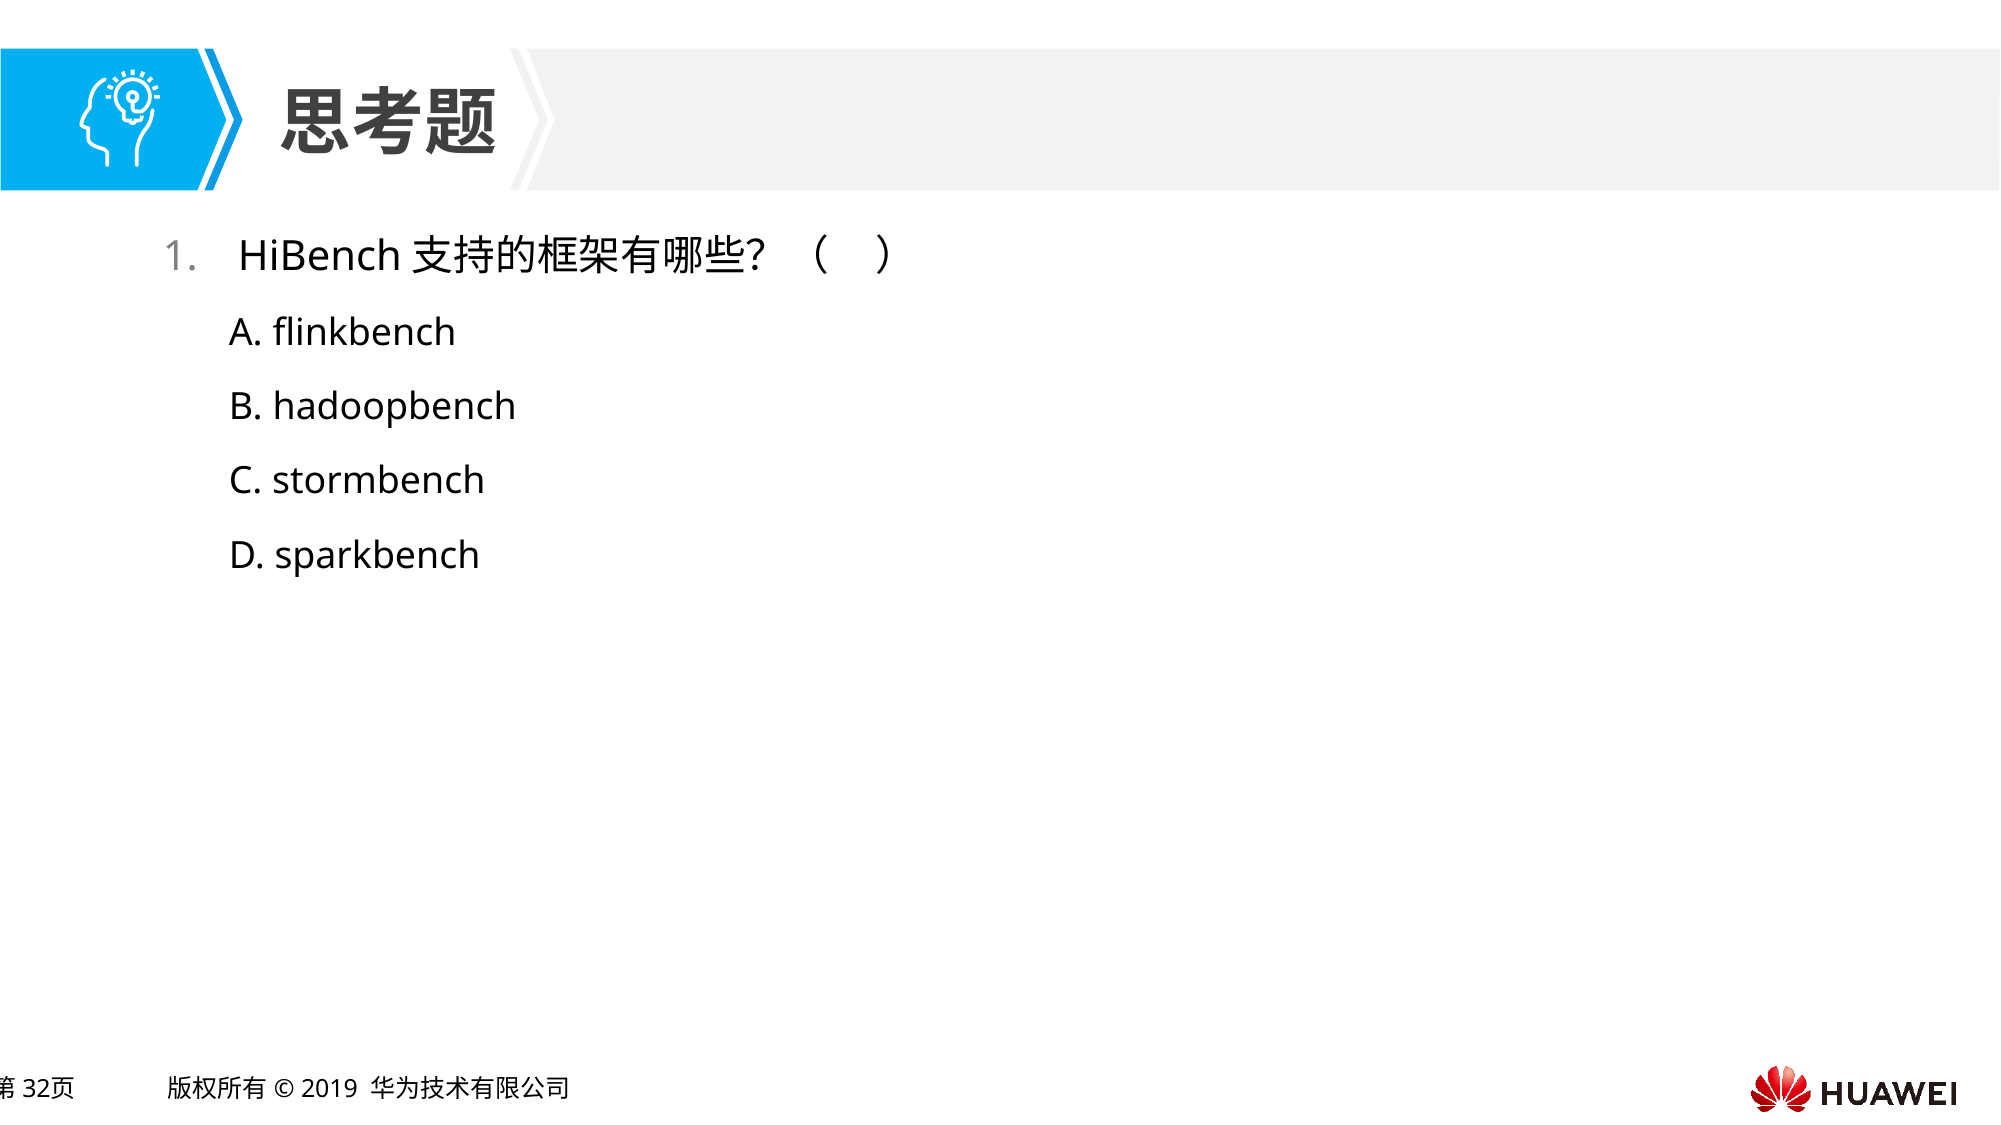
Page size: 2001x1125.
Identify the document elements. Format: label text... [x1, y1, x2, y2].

picture [1751, 1066, 1956, 1112]
list HiBench支持的框架有哪些？（ ） A. flinkbench B. hadoopbench C. stormbench D. sparkbench [149, 202, 1883, 971]
